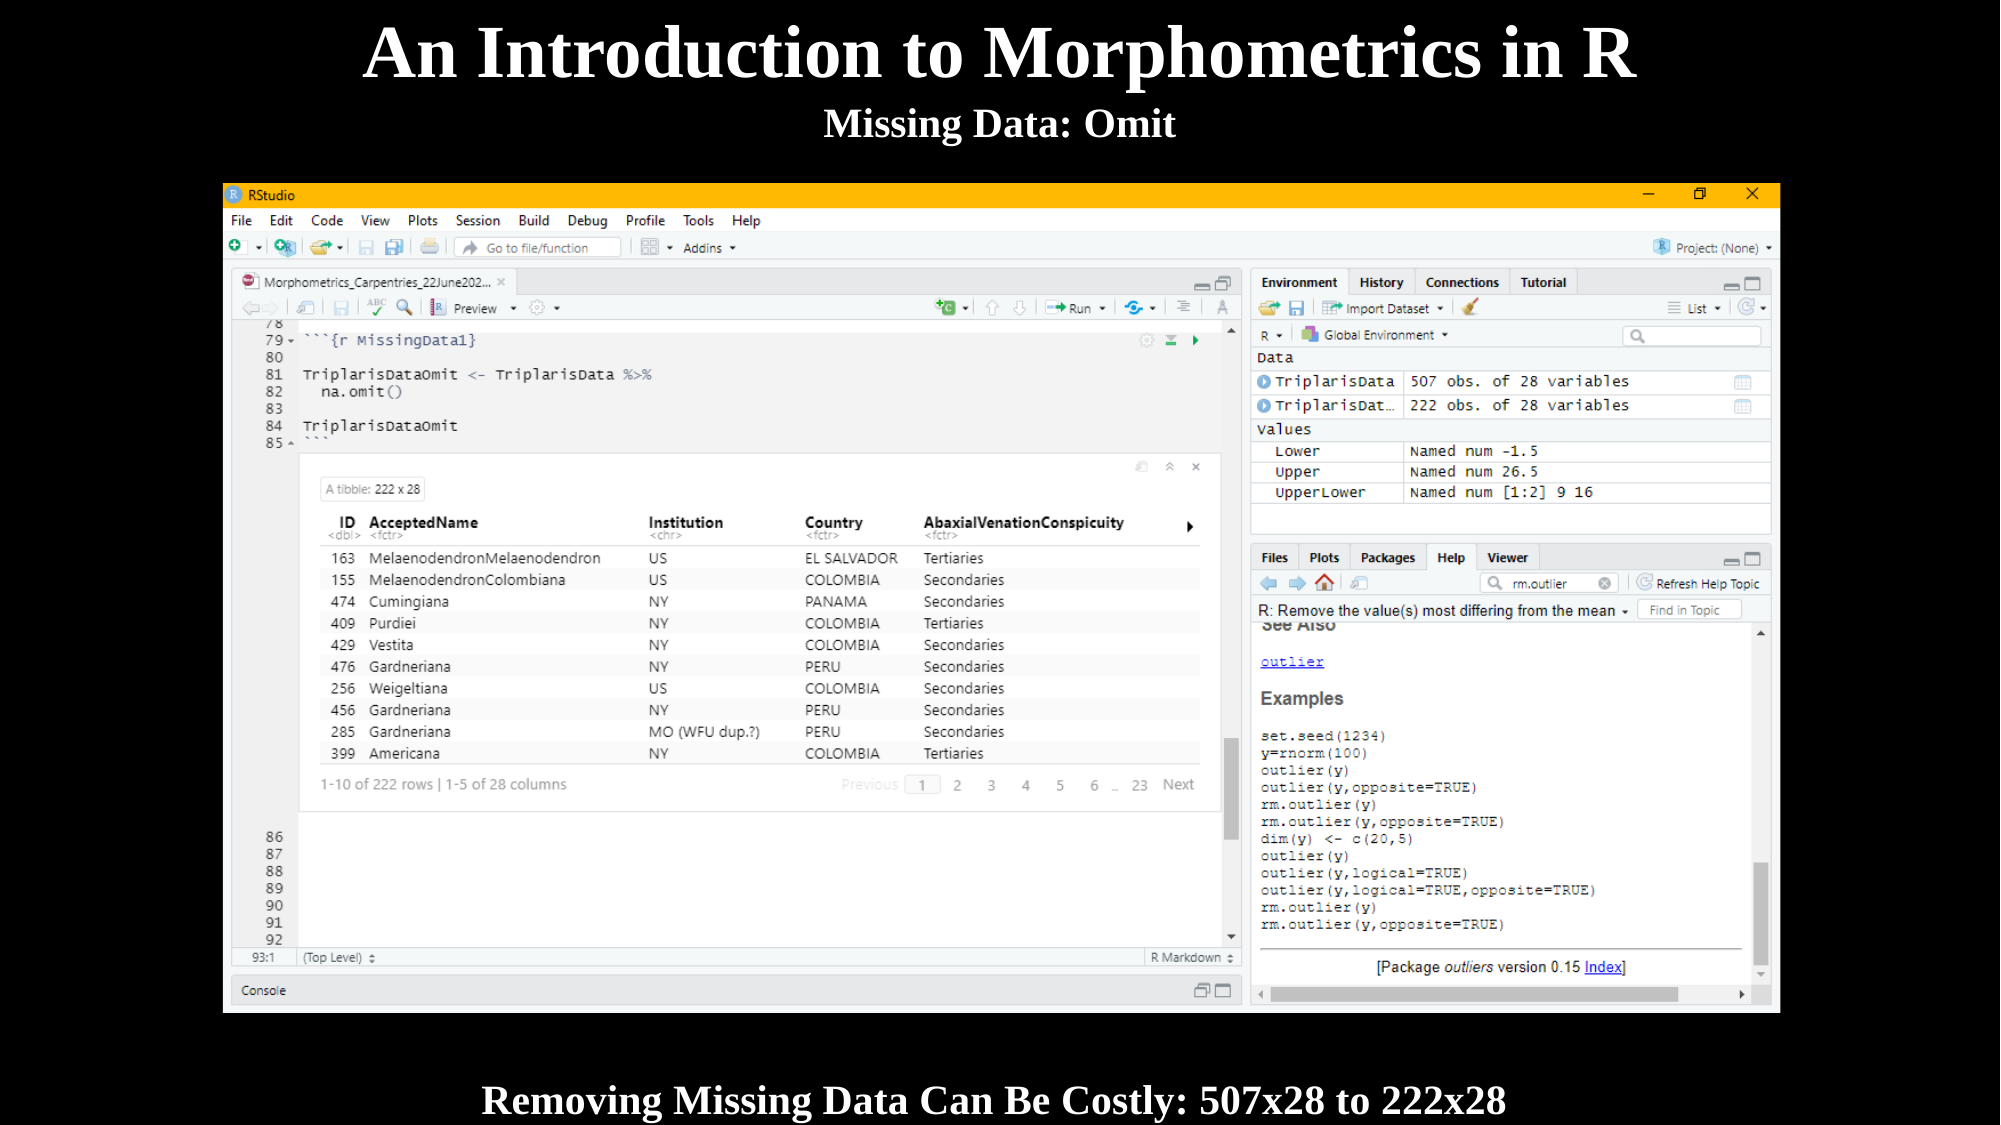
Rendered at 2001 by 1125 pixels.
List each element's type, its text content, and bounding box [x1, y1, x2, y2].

text_box Removing Missing Data Can Be Costly: 507x28 to 222x28 [0, 1065, 2000, 1125]
text_box Missing Data: Omit [0, 88, 2000, 154]
picture [222, 182, 1781, 1013]
text_box An Introduction to Morphometrics in R [0, 0, 2000, 88]
